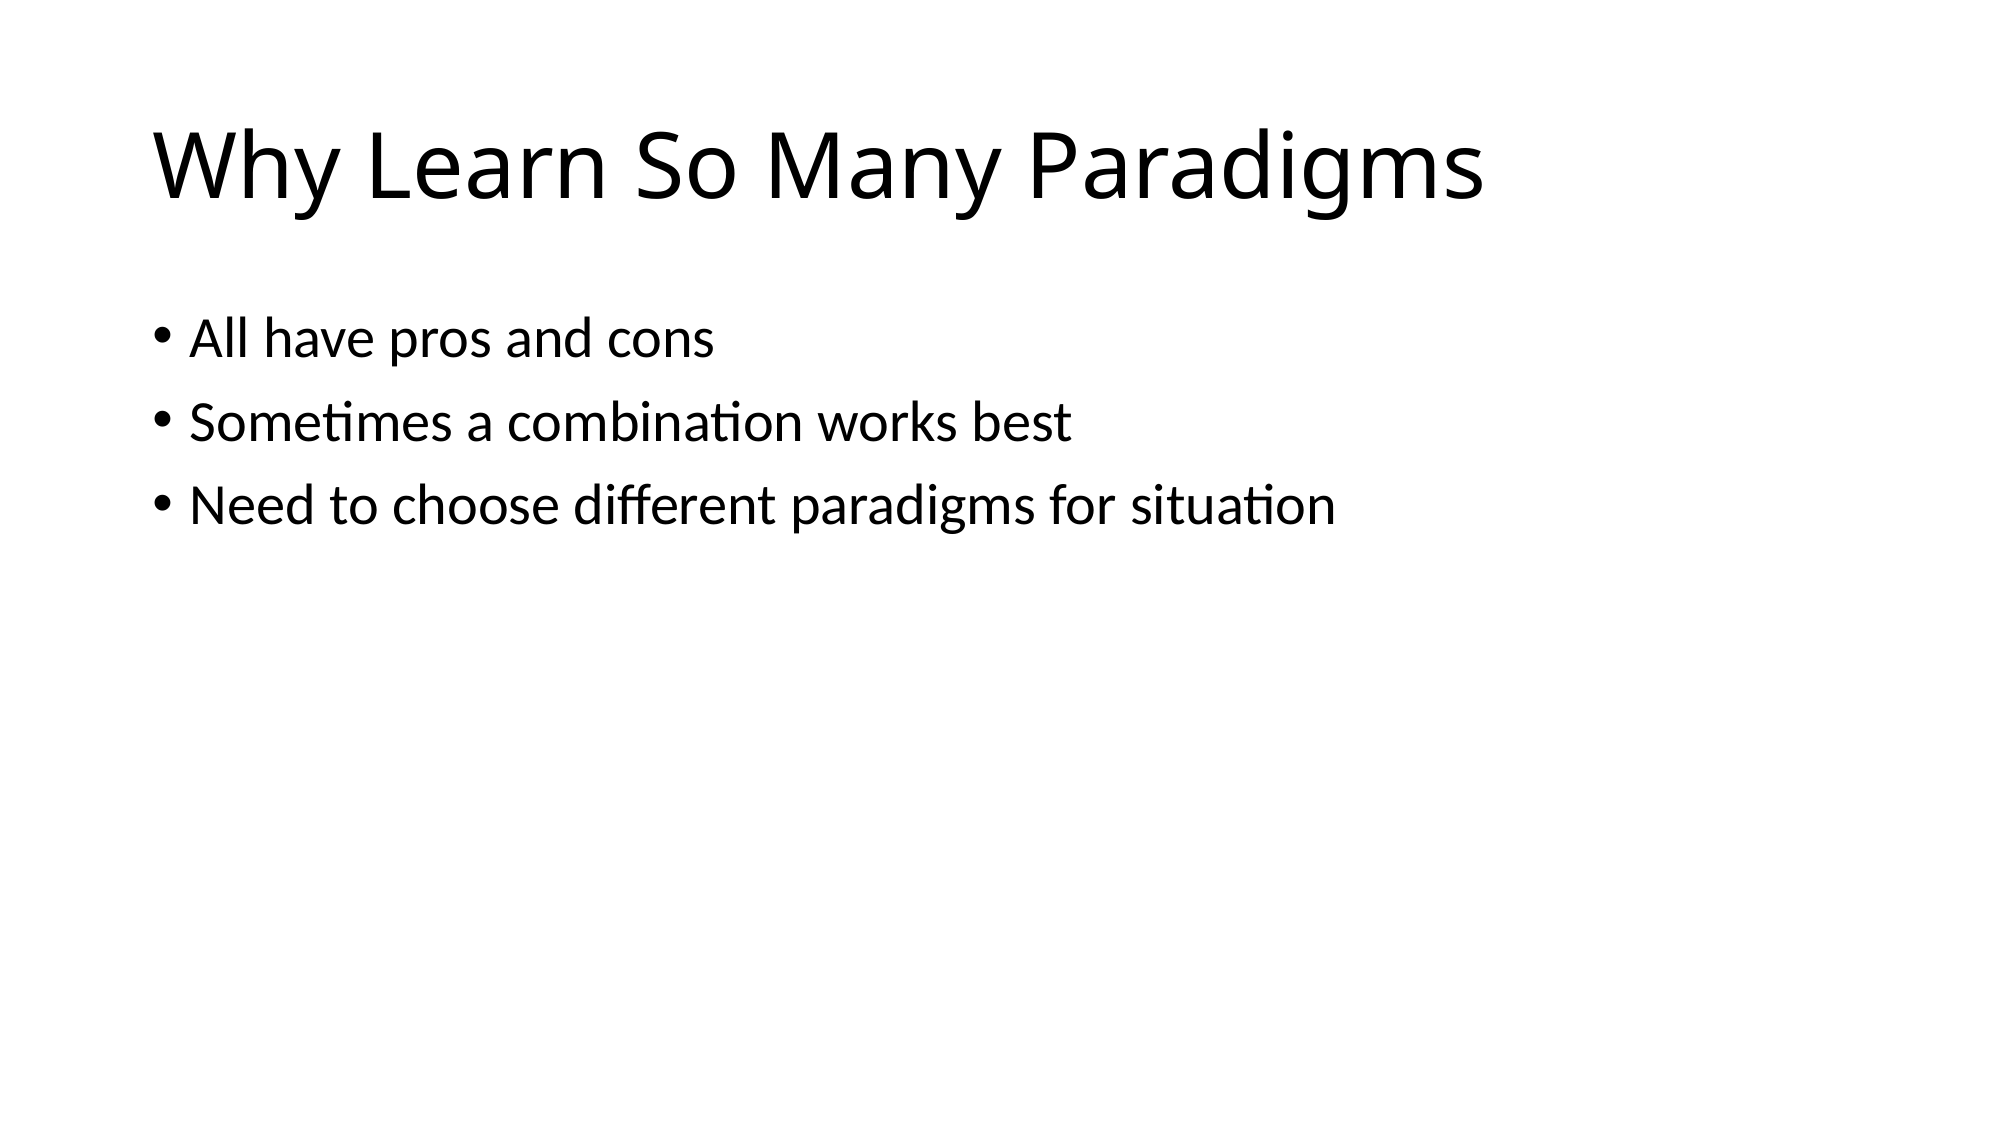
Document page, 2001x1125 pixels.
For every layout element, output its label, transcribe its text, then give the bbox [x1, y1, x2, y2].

title Why Learn So Many Paradigms [137, 59, 1863, 278]
list All have pros and cons Sometimes a combination works best Need to choose different paradigms for situation [137, 299, 1863, 1014]
